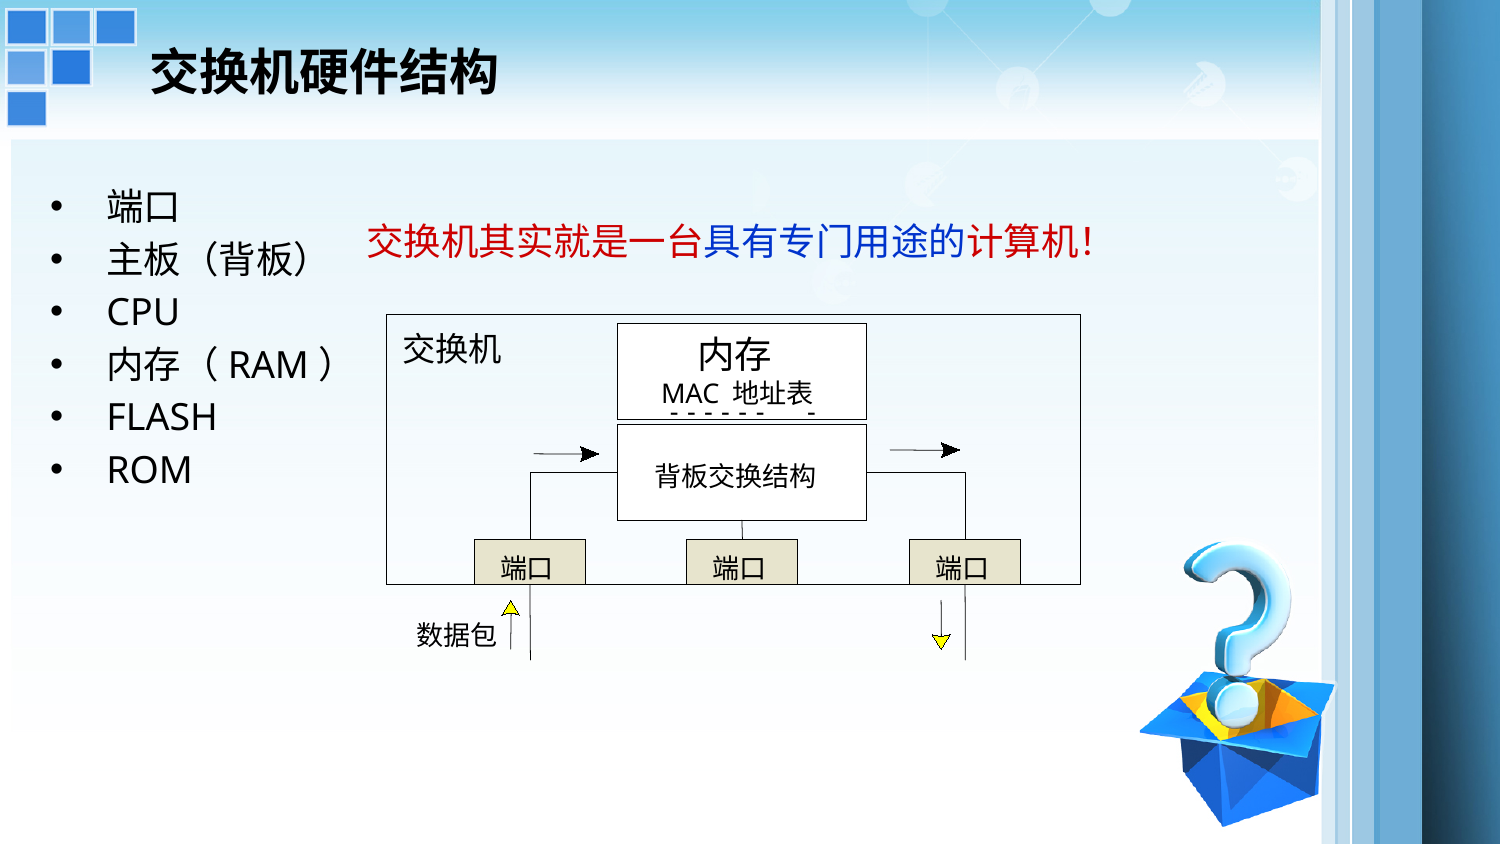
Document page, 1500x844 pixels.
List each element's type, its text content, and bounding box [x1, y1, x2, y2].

text_box [788, 323, 867, 420]
text_box [580, 446, 599, 462]
text_box [679, 410, 687, 420]
picture [0, 0, 1500, 844]
text_box 背板交换结构 [654, 459, 818, 493]
text_box 地址表 [732, 376, 814, 409]
text_box - [755, 394, 765, 424]
text_box 交换机其实就是一台具有专门用途的计算机！ [351, 210, 1102, 271]
text_box MAC [661, 376, 720, 410]
text_box - [721, 394, 731, 424]
title 交换机硬件结构 [134, 32, 1485, 108]
text_box 端口 [499, 551, 555, 584]
text_box - [687, 394, 696, 424]
text_box [617, 424, 867, 520]
text_box - [807, 394, 817, 424]
text_box [866, 472, 966, 540]
text_box [474, 539, 586, 585]
text_box [686, 539, 798, 585]
text_box 交换机 [402, 328, 502, 369]
text_box [617, 323, 682, 420]
text_box [748, 409, 755, 420]
text_box 端口 [935, 551, 991, 584]
text_box [386, 314, 1081, 585]
text_box [941, 442, 960, 458]
text_box - [669, 394, 679, 424]
text_box 内存 [682, 323, 788, 383]
text_box 数据包 [416, 618, 498, 652]
text_box [501, 600, 520, 616]
text_box - [738, 394, 748, 424]
list 端口 主板（背板） CPU 内存（RAM） FLASH ROM [35, 175, 622, 758]
text_box [909, 539, 1021, 585]
text_box [714, 383, 738, 420]
text_box - [704, 394, 714, 424]
text_box [932, 634, 951, 650]
text_box 端口 [712, 551, 767, 584]
text_box [765, 409, 807, 420]
text_box [529, 472, 618, 540]
text_box [696, 410, 704, 420]
